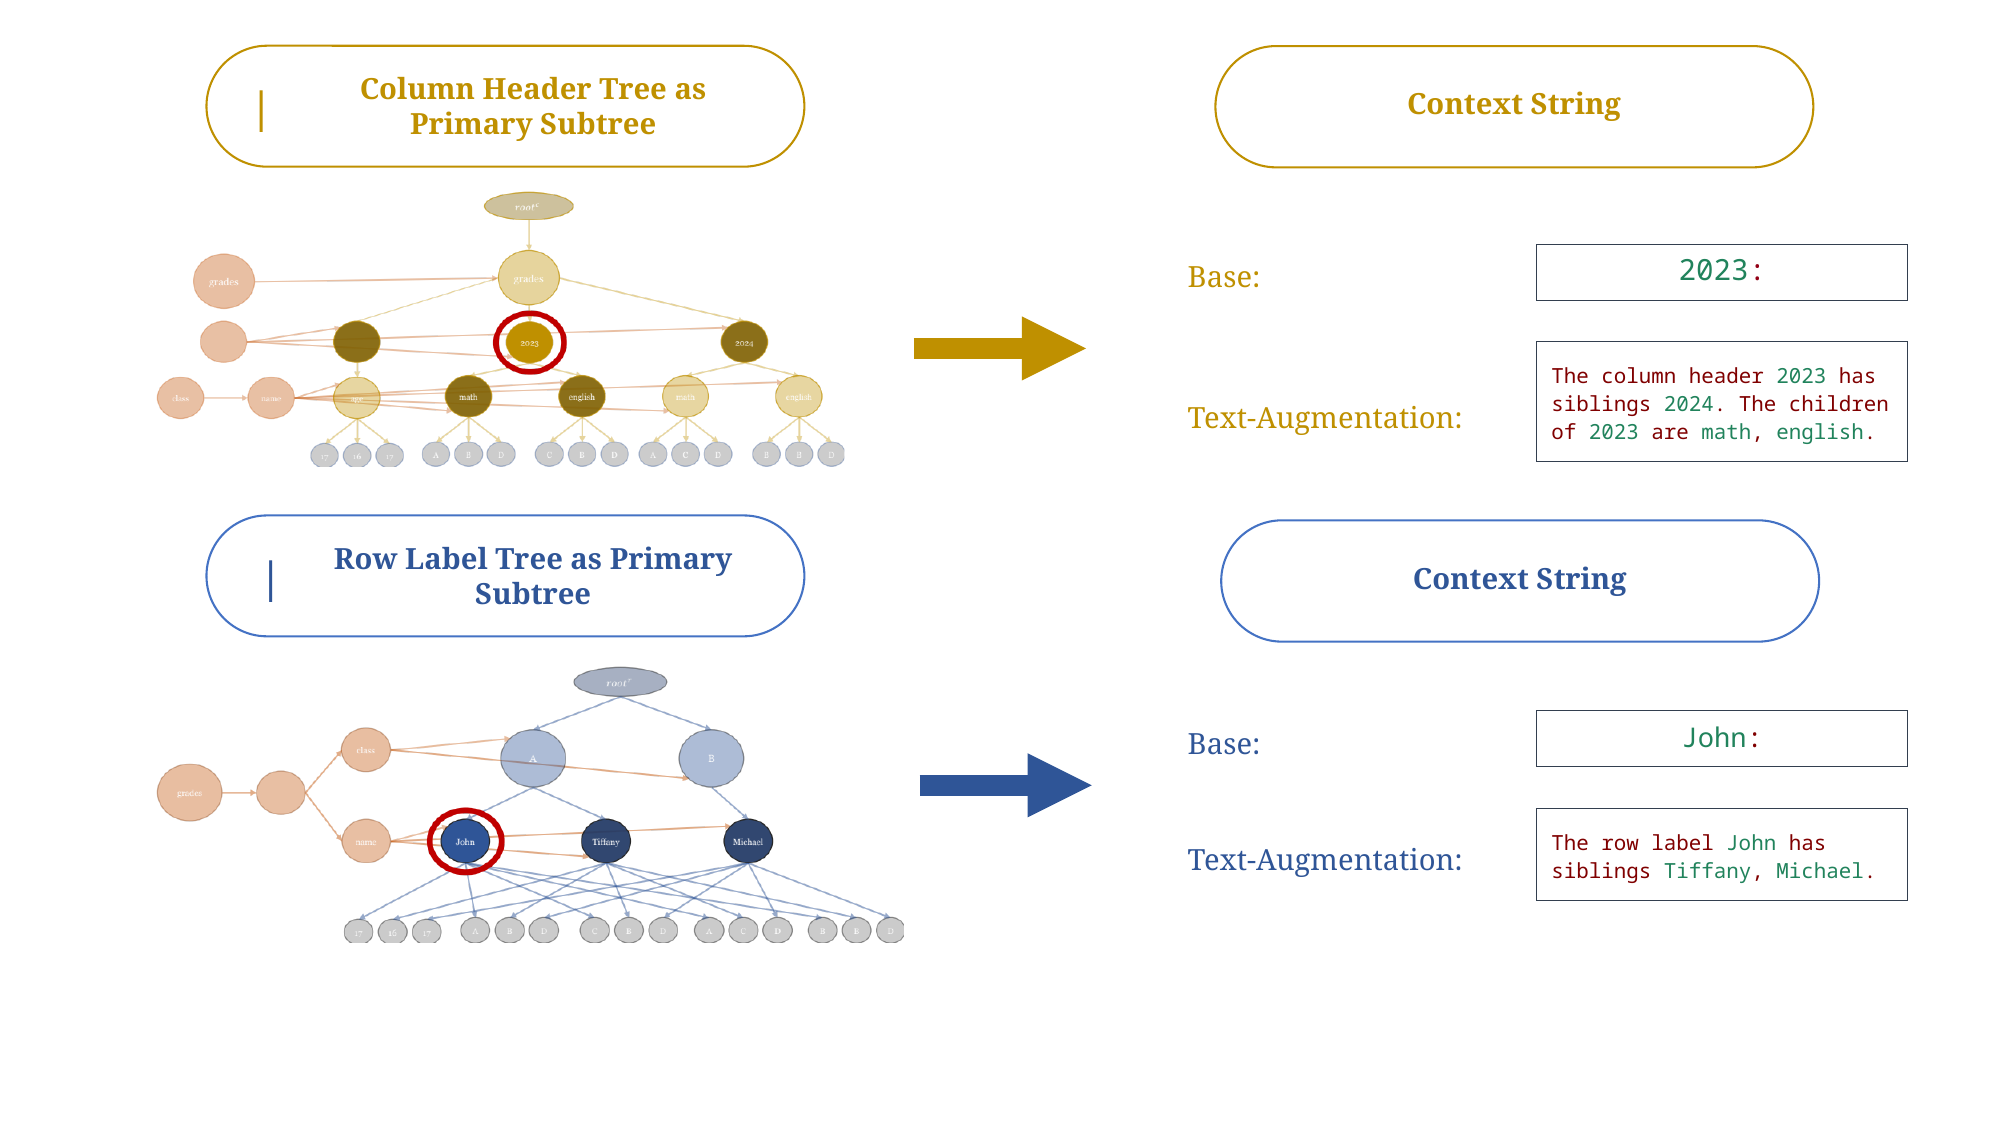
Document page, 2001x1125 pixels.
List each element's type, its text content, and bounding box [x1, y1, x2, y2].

text_box Column Header Tree as Primary Subtree [318, 63, 749, 148]
text_box Text-Augmentation: [1173, 833, 1521, 884]
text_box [1221, 520, 1820, 642]
text_box Row Label Tree as Primary Subtree [318, 533, 749, 618]
text_box Base: [1173, 251, 1314, 302]
text_box Context String [1299, 77, 1730, 128]
text_box The row label John has siblings Tiffany, Michael. [1536, 808, 1908, 901]
text_box John: [1536, 710, 1908, 767]
text_box Text-Augmentation: [1173, 391, 1521, 442]
text_box [1214, 45, 1815, 169]
text_box The column header 2023 has siblings 2024. The children of 2023 are math, english. [1536, 341, 1908, 462]
text_box 2023: [1536, 244, 1908, 301]
text_box Base: [1173, 717, 1314, 768]
picture [156, 191, 845, 467]
picture [156, 666, 904, 943]
